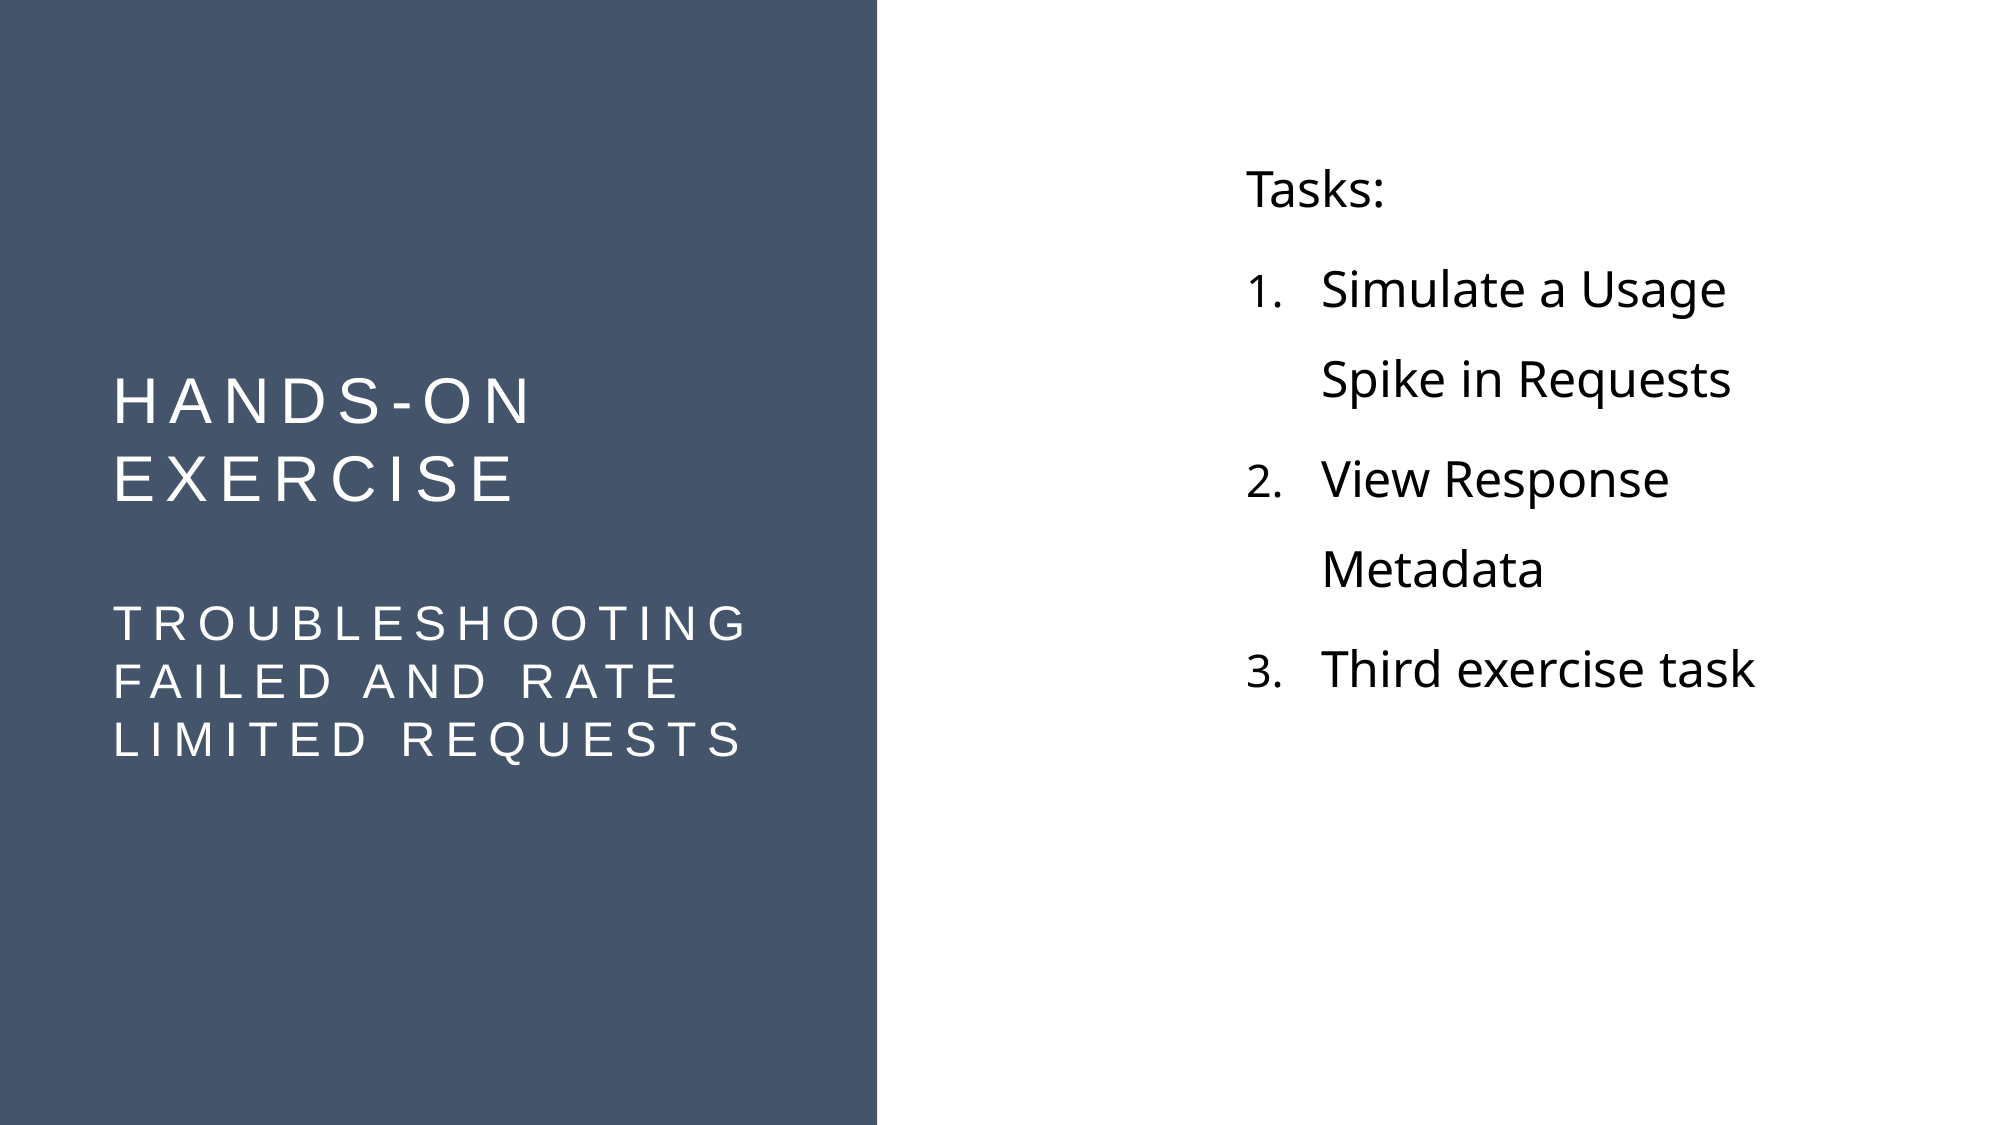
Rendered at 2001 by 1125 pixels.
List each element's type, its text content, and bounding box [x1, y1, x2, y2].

title Hands-On Exercise Troubleshooting Failed and RATE LIMITED Requests [97, 327, 778, 798]
text_box Tasks: Simulate a Usage Spike in Requests View Response Metadata Third exercise task [1222, 112, 1823, 1013]
